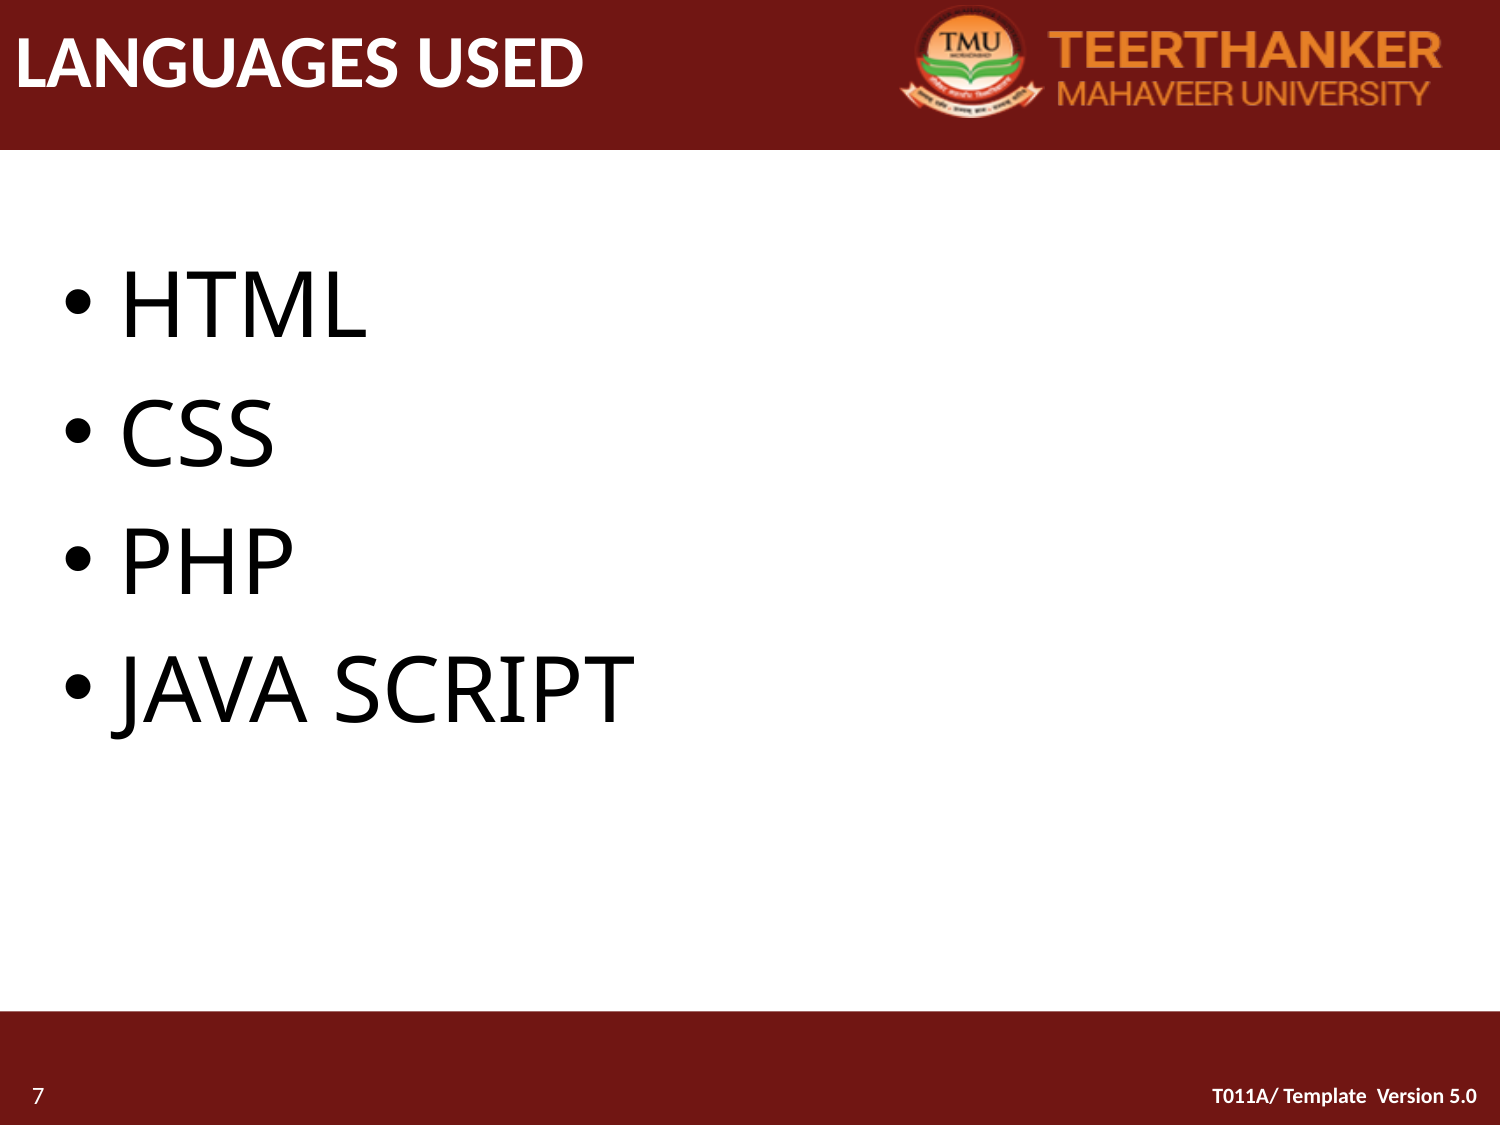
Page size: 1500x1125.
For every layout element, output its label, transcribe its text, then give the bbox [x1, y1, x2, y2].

text_box T011A/ Template Version 5.0 [1197, 1074, 1493, 1115]
text_box [0, 1011, 1500, 1125]
text_box [0, 0, 1500, 150]
picture [899, 5, 1443, 119]
text_box 7 [0, 1065, 77, 1125]
list HTML CSS PHP JAVA SCRIPT [47, 150, 1236, 979]
text_box LANGUAGES USED [0, 4, 622, 110]
